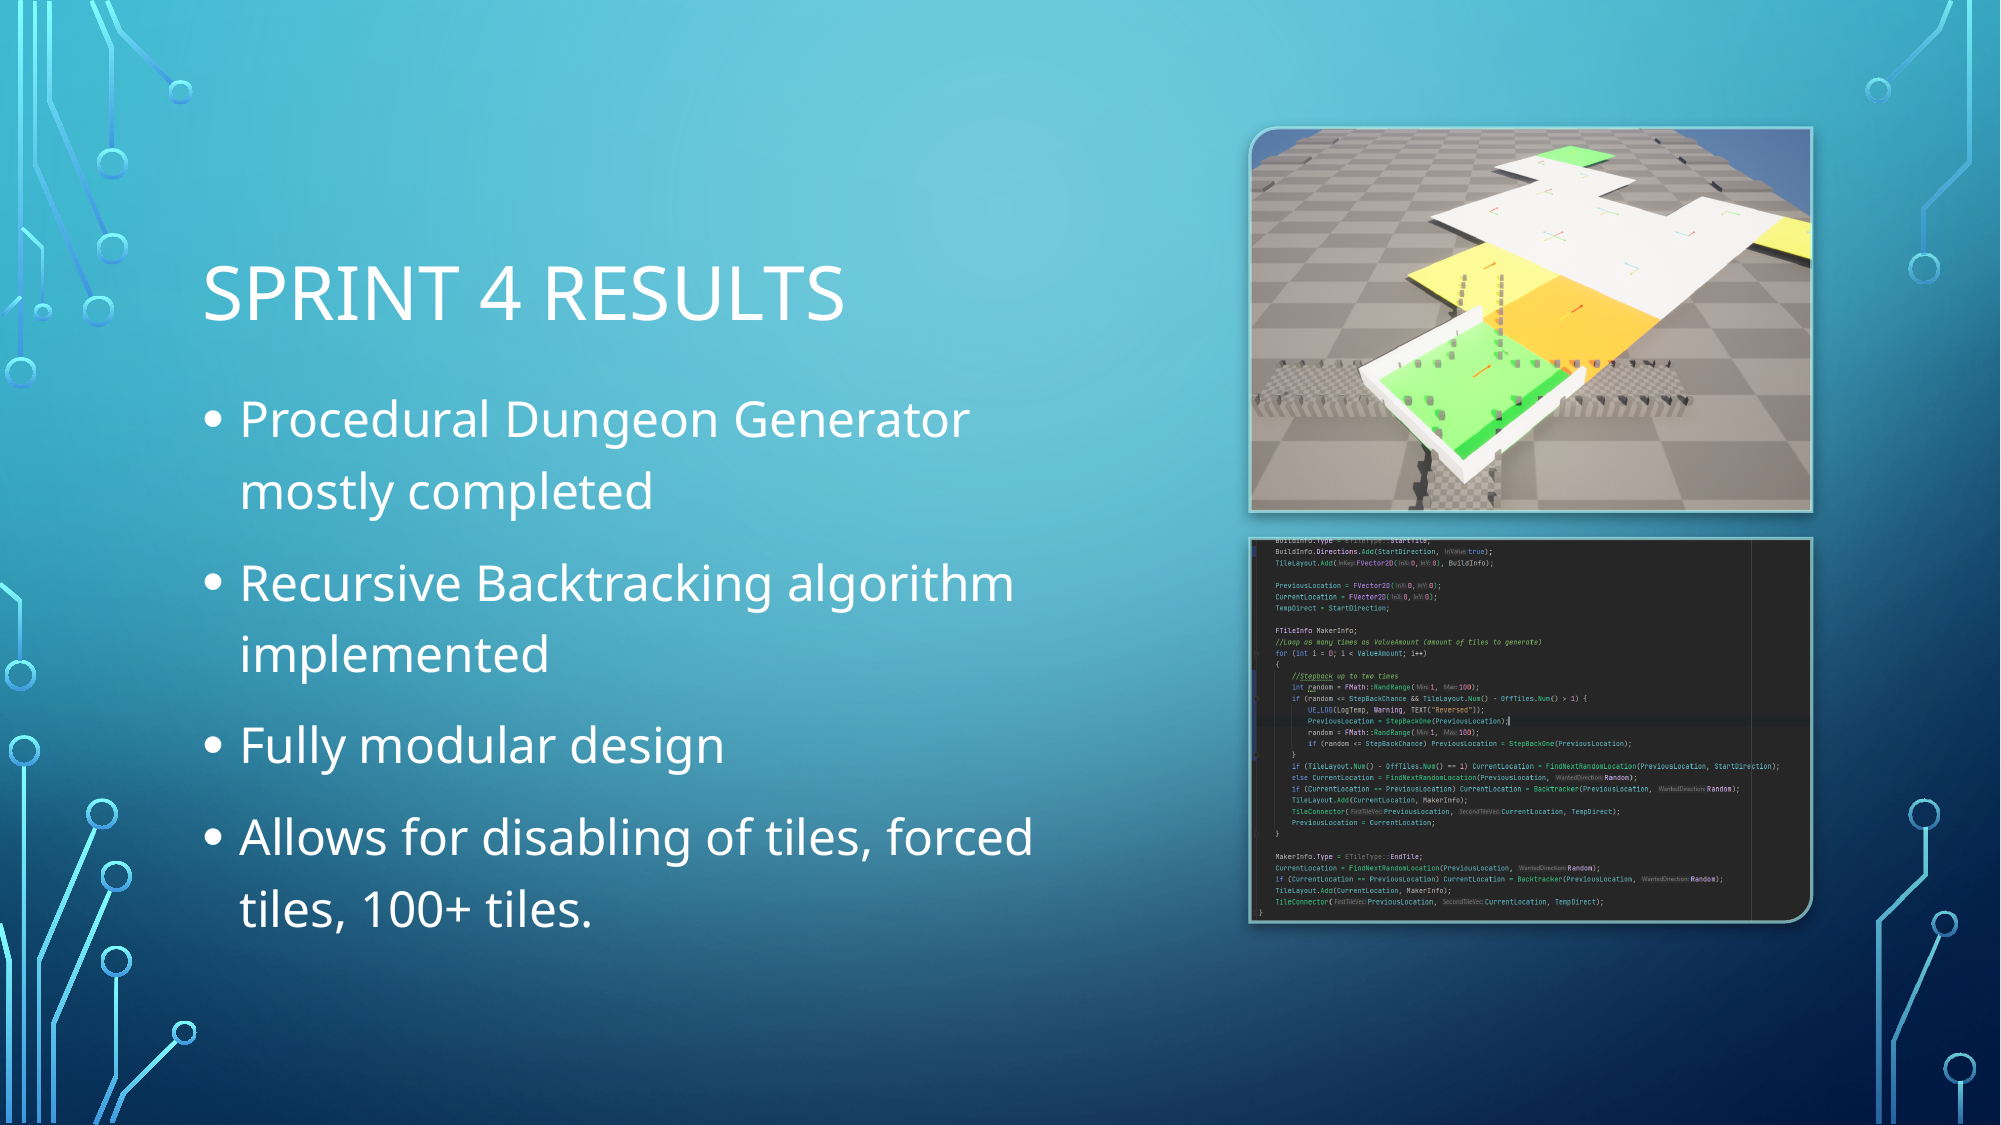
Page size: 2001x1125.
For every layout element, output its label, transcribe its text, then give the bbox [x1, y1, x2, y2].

list Procedural Dungeon Generator mostly completed Recursive Backtracking algorithm implemented Fully modular design Allows for disabling of tiles, forced tiles, 100+ tiles. [187, 369, 1155, 950]
picture [1249, 538, 1813, 923]
title SPRINT 4 RESULTS [187, 101, 1155, 344]
picture [1249, 127, 1813, 512]
